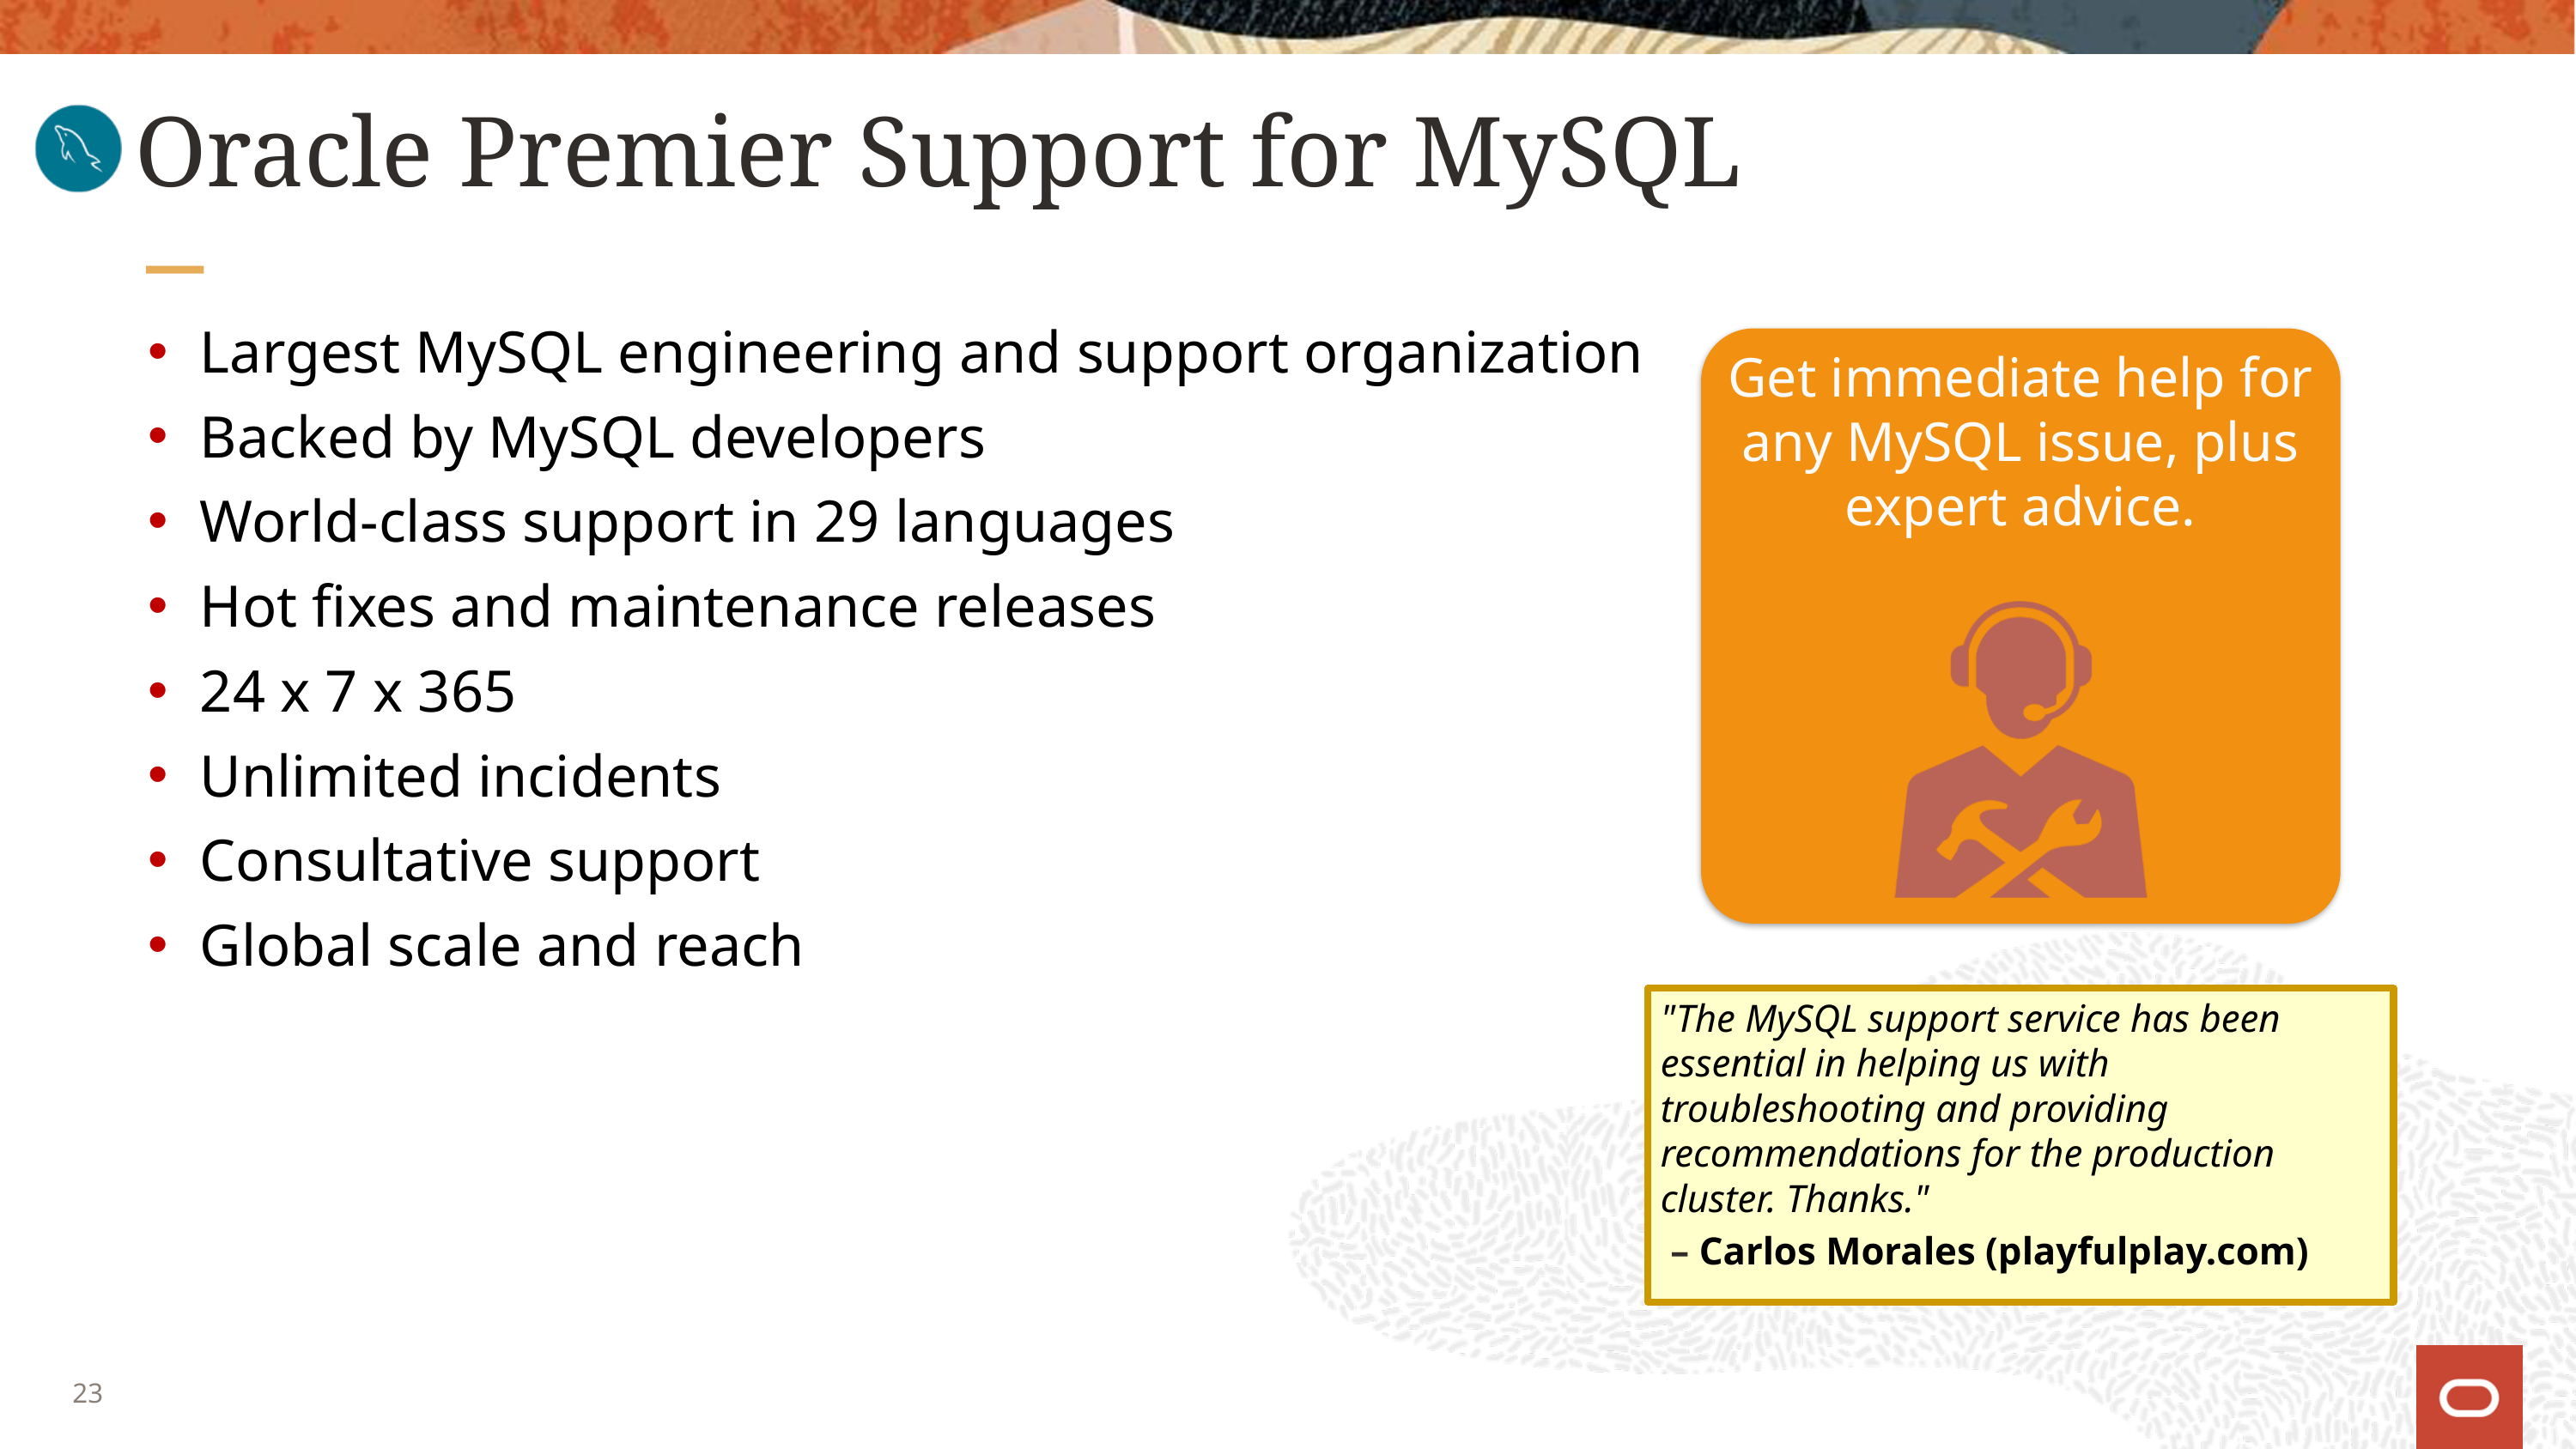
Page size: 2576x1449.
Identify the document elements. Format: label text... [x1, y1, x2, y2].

text_box "The MySQL support service has been essential in helping us with troubleshooting and providing recommendations for the production cluster. Thanks." – Carlos Morales (playfulplay.com) [1648, 988, 2394, 1302]
text_box Get immediate help for any MySQL issue, plus expert advice. [1700, 327, 2342, 925]
picture [0, 0, 2576, 54]
picture [1797, 525, 2245, 973]
text_box Largest MySQL engineering and support organization Backed by MySQL developers World-class support in 29 languages Hot fixes and maintenance releases 24 x 7 x 365 Unlimited incidents Consultative support Global scale and reach [131, 312, 2445, 982]
title Oracle Premier Support for MySQL [131, 86, 2445, 252]
picture [2416, 1345, 2523, 1449]
picture [29, 100, 127, 197]
